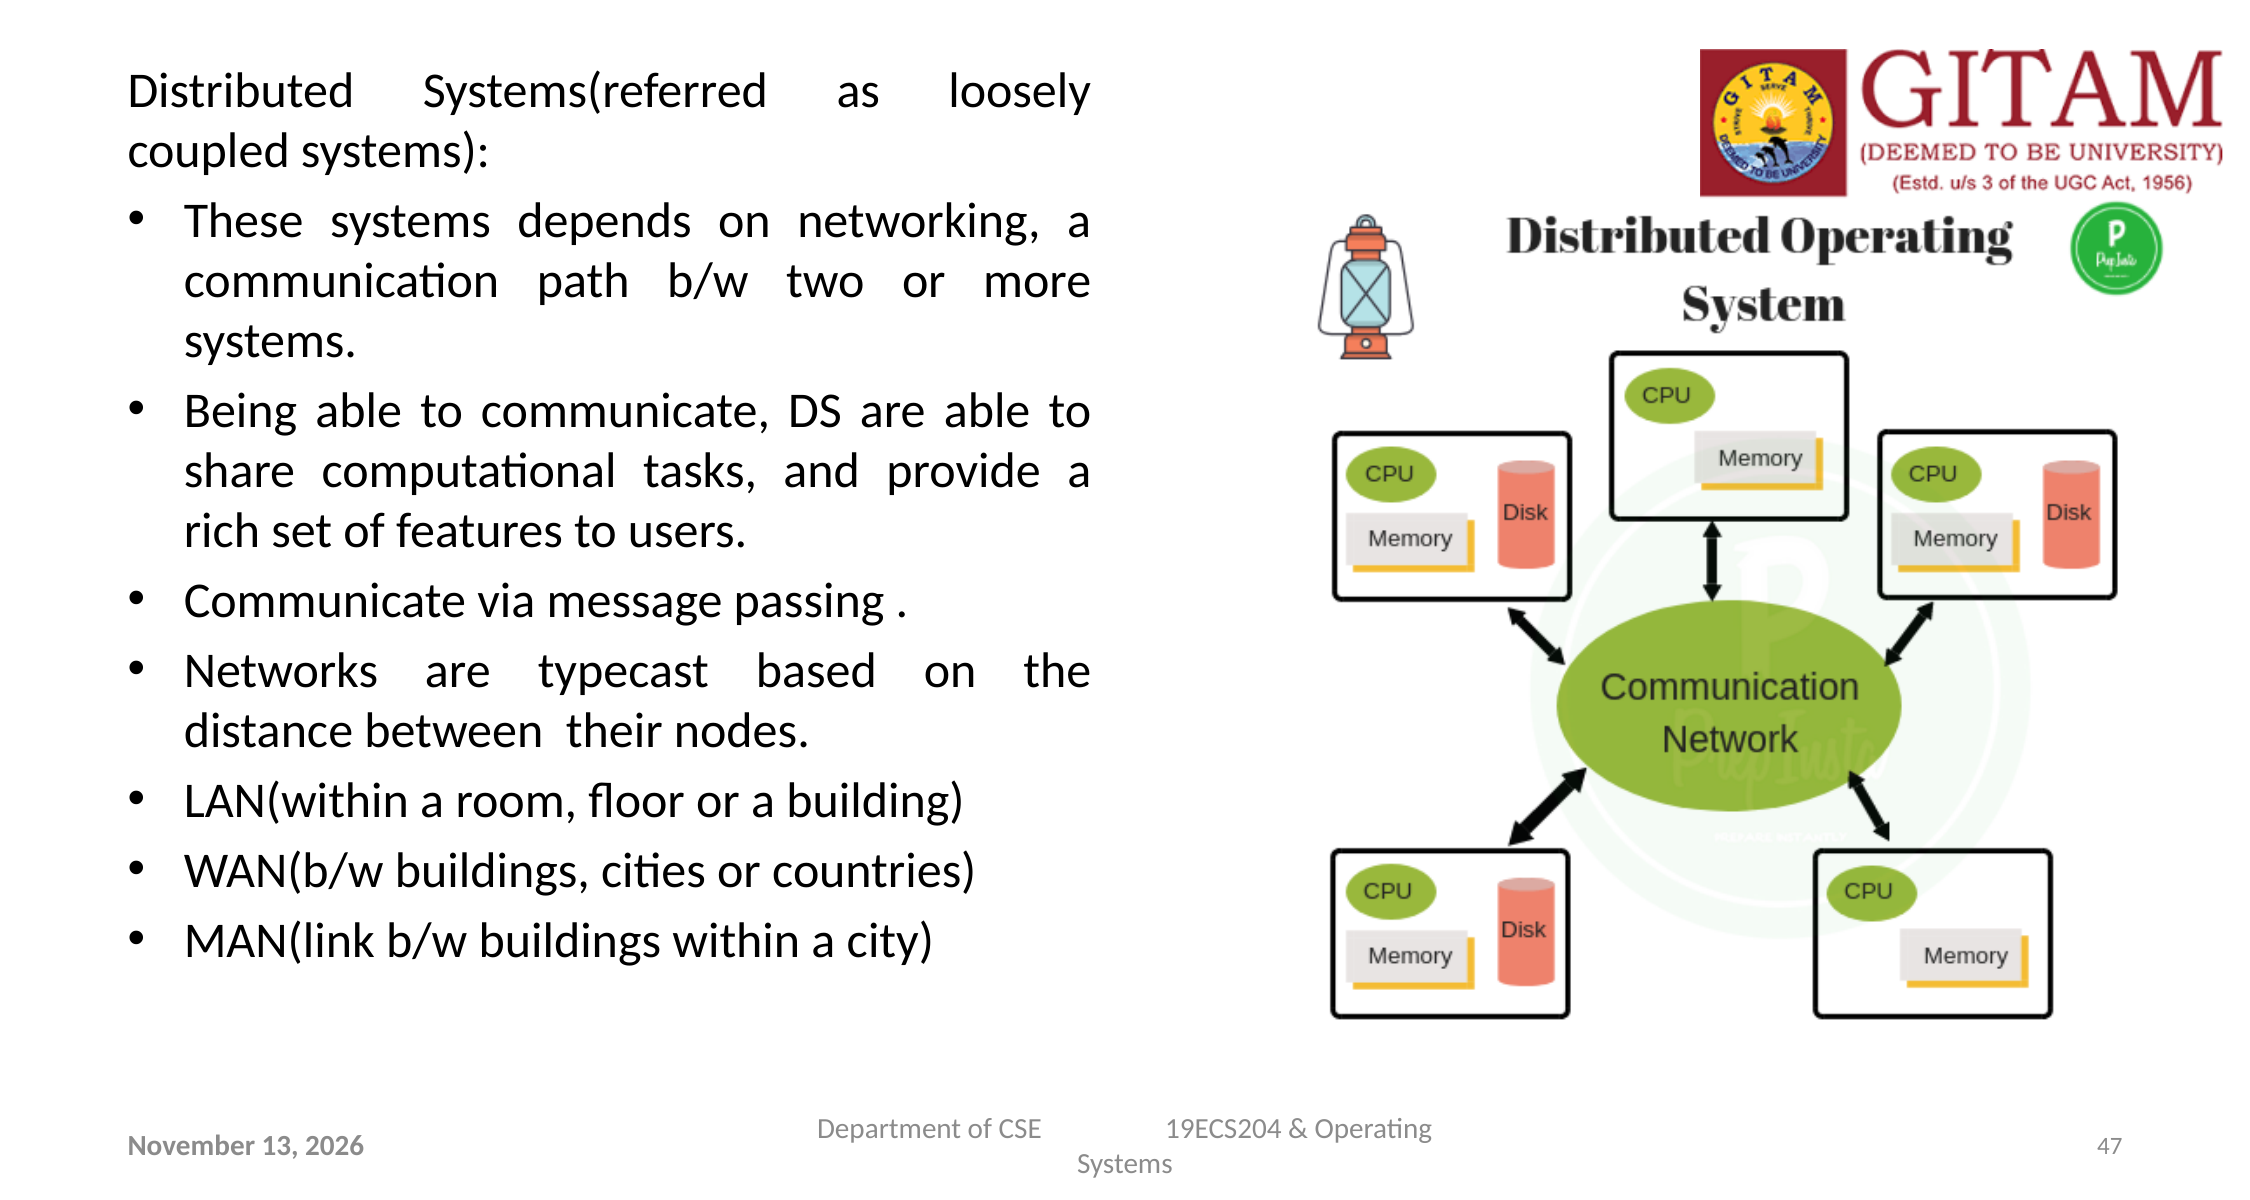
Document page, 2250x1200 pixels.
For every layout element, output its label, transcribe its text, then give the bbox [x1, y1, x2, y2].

list Distributed Systems(referred as loosely coupled systems): These systems depends on networking, a communication path b/w two or more systems. Being able to communicate, DS are able to share computational tasks, and provide a rich set of features to users. Communicate via message passing . Networks are typecast based on the distance between their nodes. LAN(within a room, floor or a building) WAN(b/w buildings, cities or countries) MAN(link b/w buildings within a city) [112, 50, 1107, 1072]
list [1294, 199, 2165, 1073]
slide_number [112, 1112, 638, 1177]
slide_number 47 [1612, 1112, 2138, 1177]
picture [1699, 49, 2235, 201]
footer Department of CSE 19ECS204 & Operating Systems [768, 1112, 1482, 1177]
